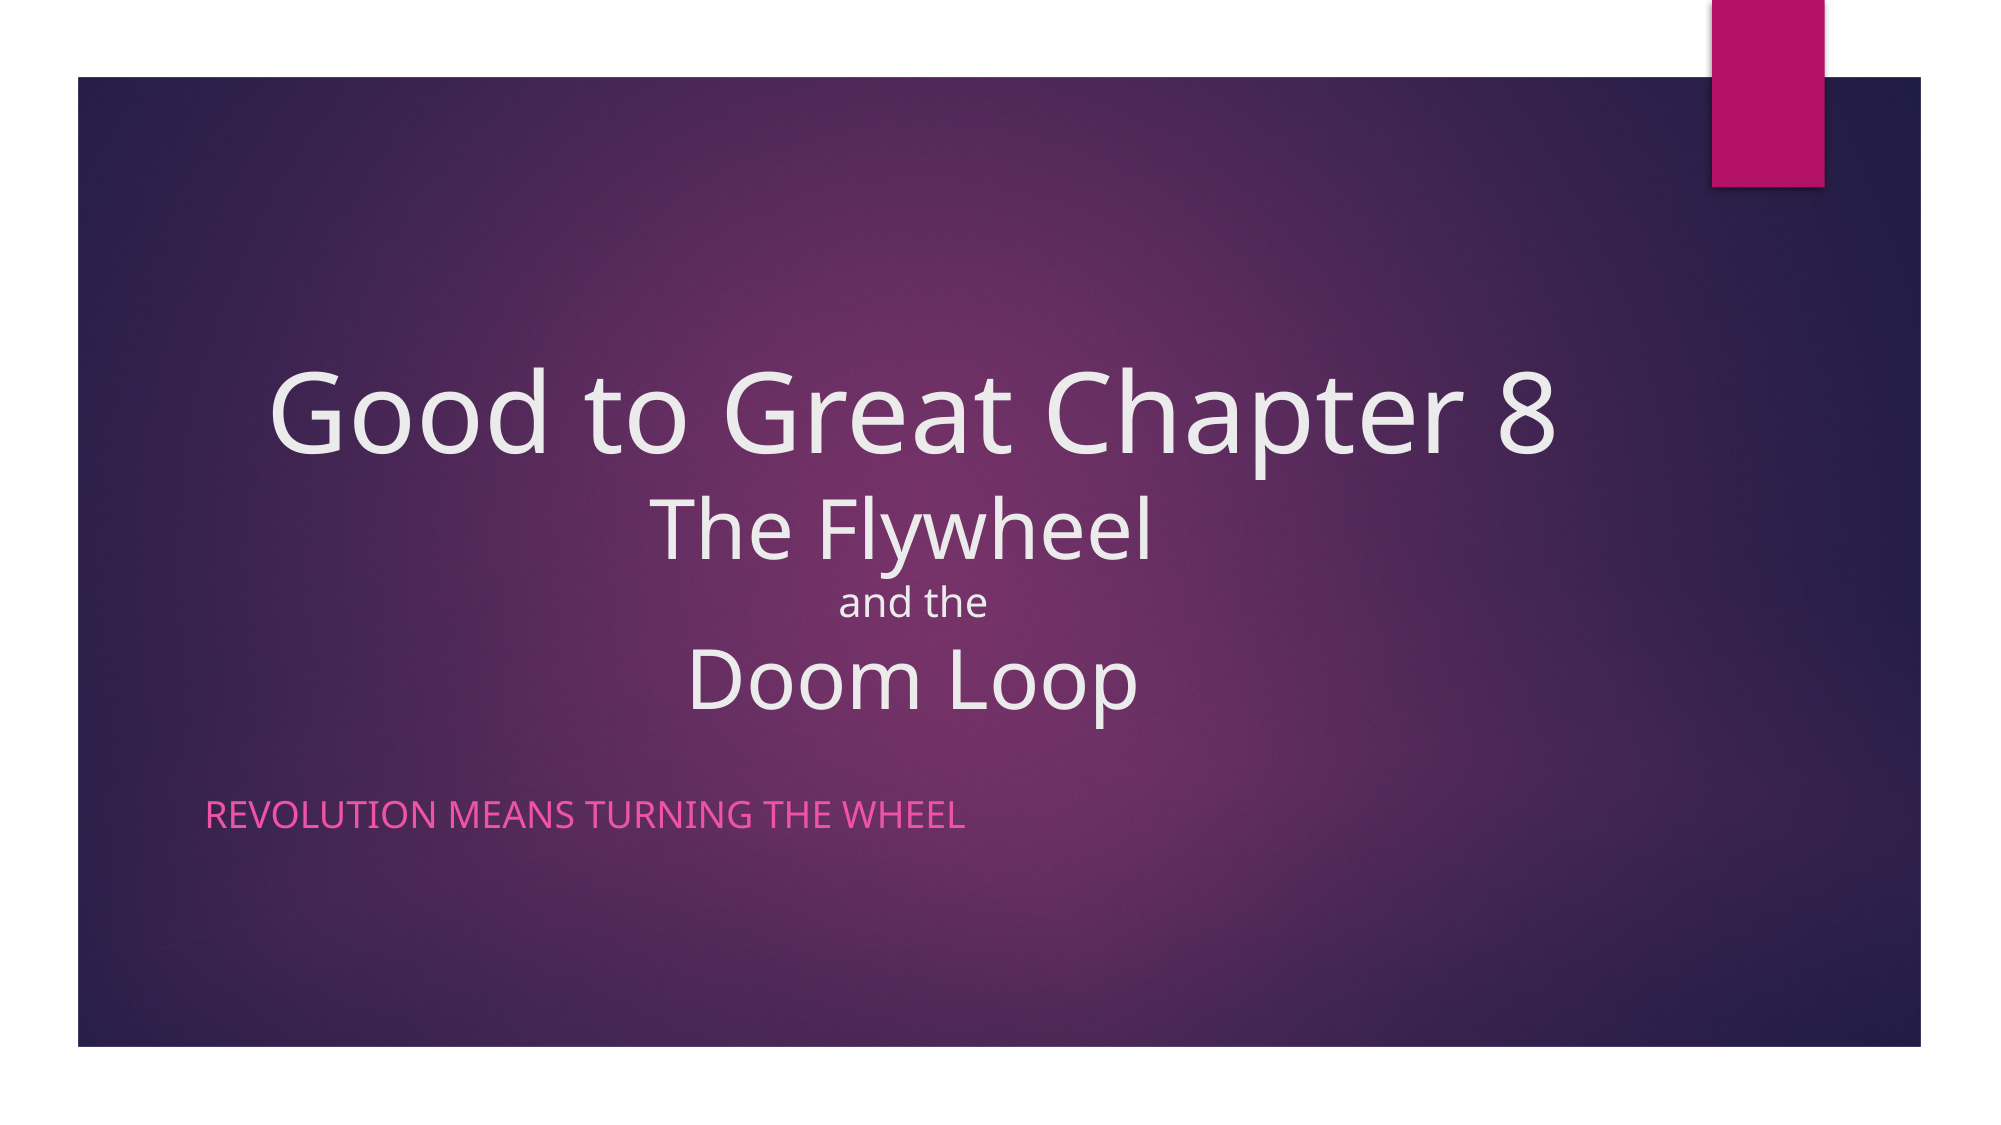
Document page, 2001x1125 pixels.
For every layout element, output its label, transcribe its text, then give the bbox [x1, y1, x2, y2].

subtitle Revolution means turning the wheel [189, 783, 1638, 925]
title Good to Great Chapter 8 The Flywheel and the Doom Loop [189, 344, 1638, 783]
